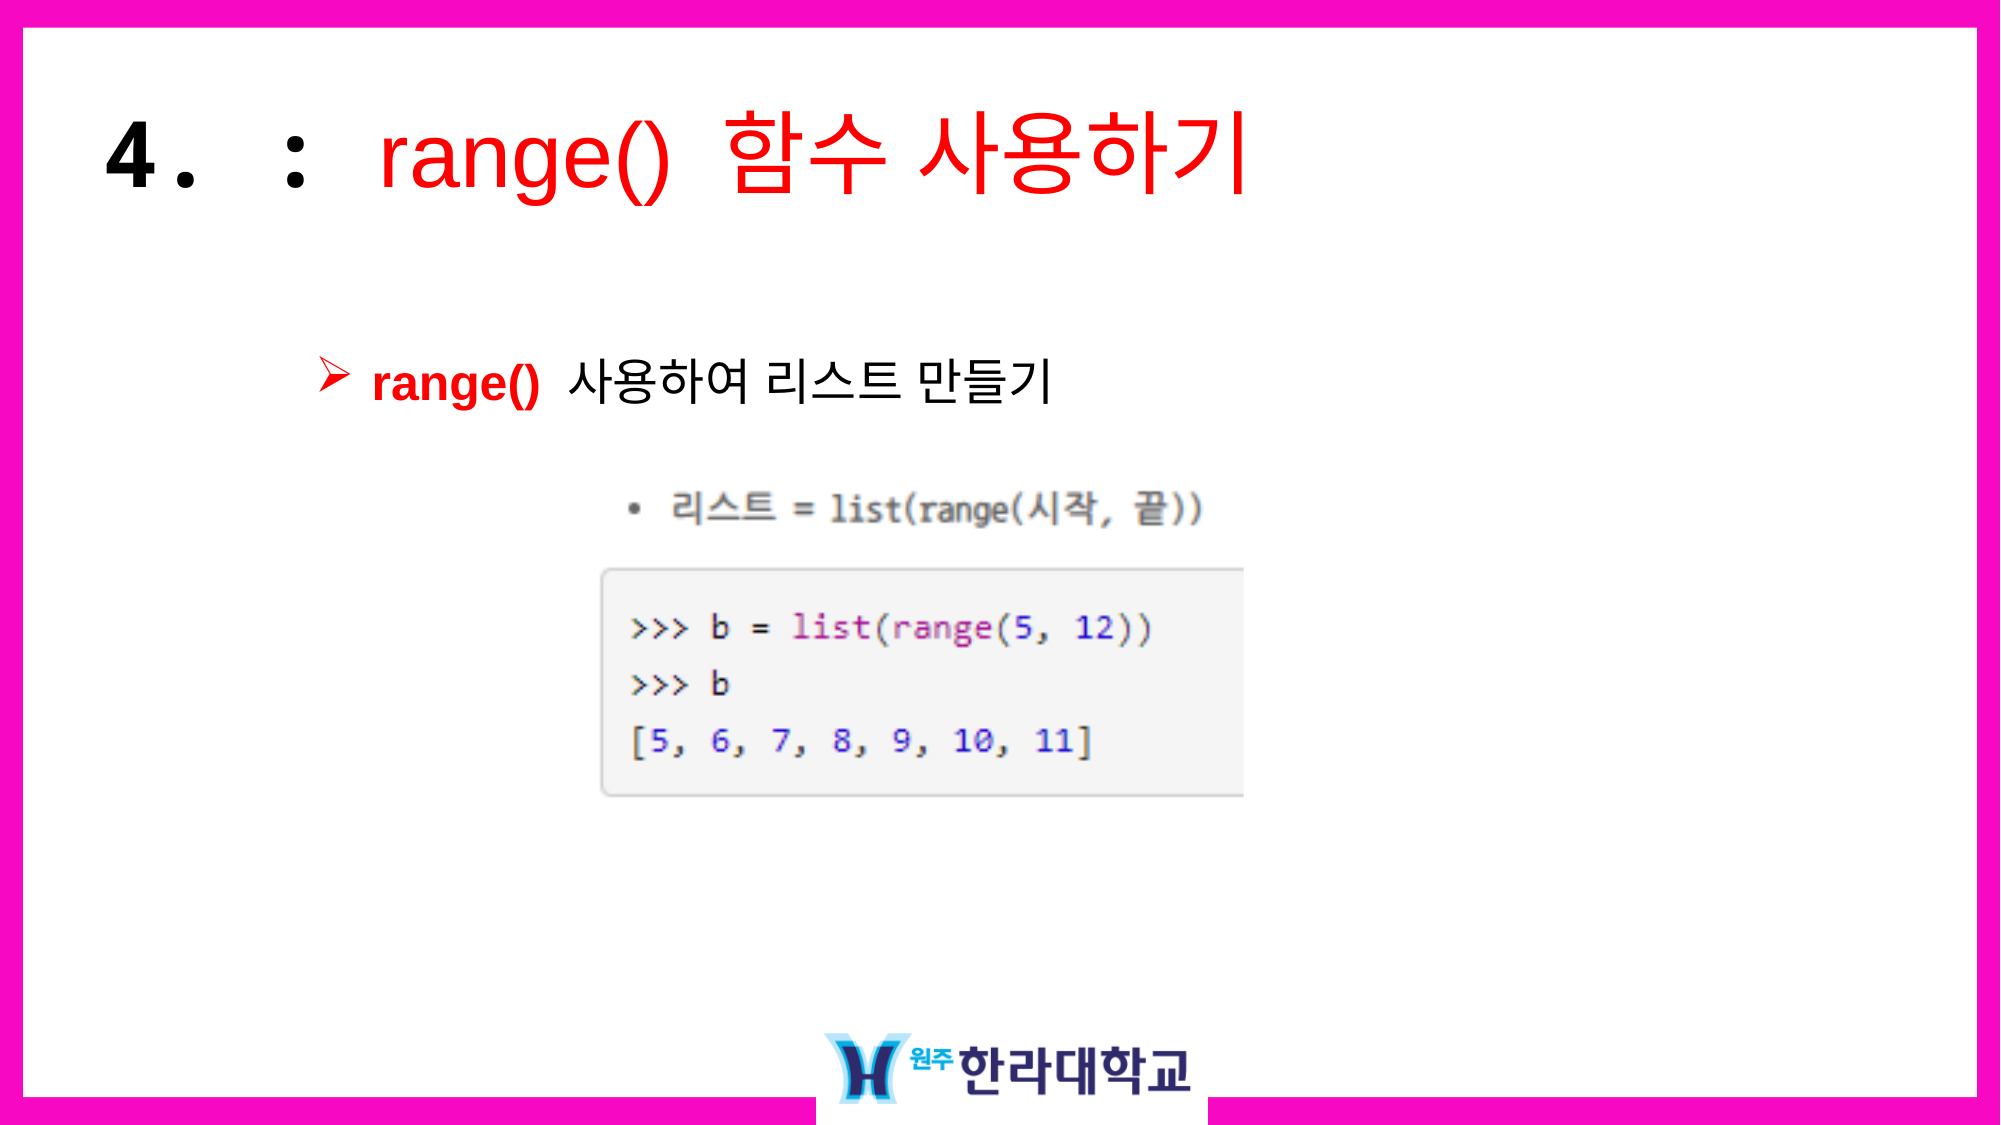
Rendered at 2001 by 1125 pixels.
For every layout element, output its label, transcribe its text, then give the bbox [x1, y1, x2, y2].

text_box 4. : range() 함수 사용하기 [89, 87, 1270, 213]
picture [816, 1010, 1208, 1125]
text_box range() 사용하여 리스트 만들기 [300, 342, 1085, 418]
picture [590, 448, 1244, 829]
